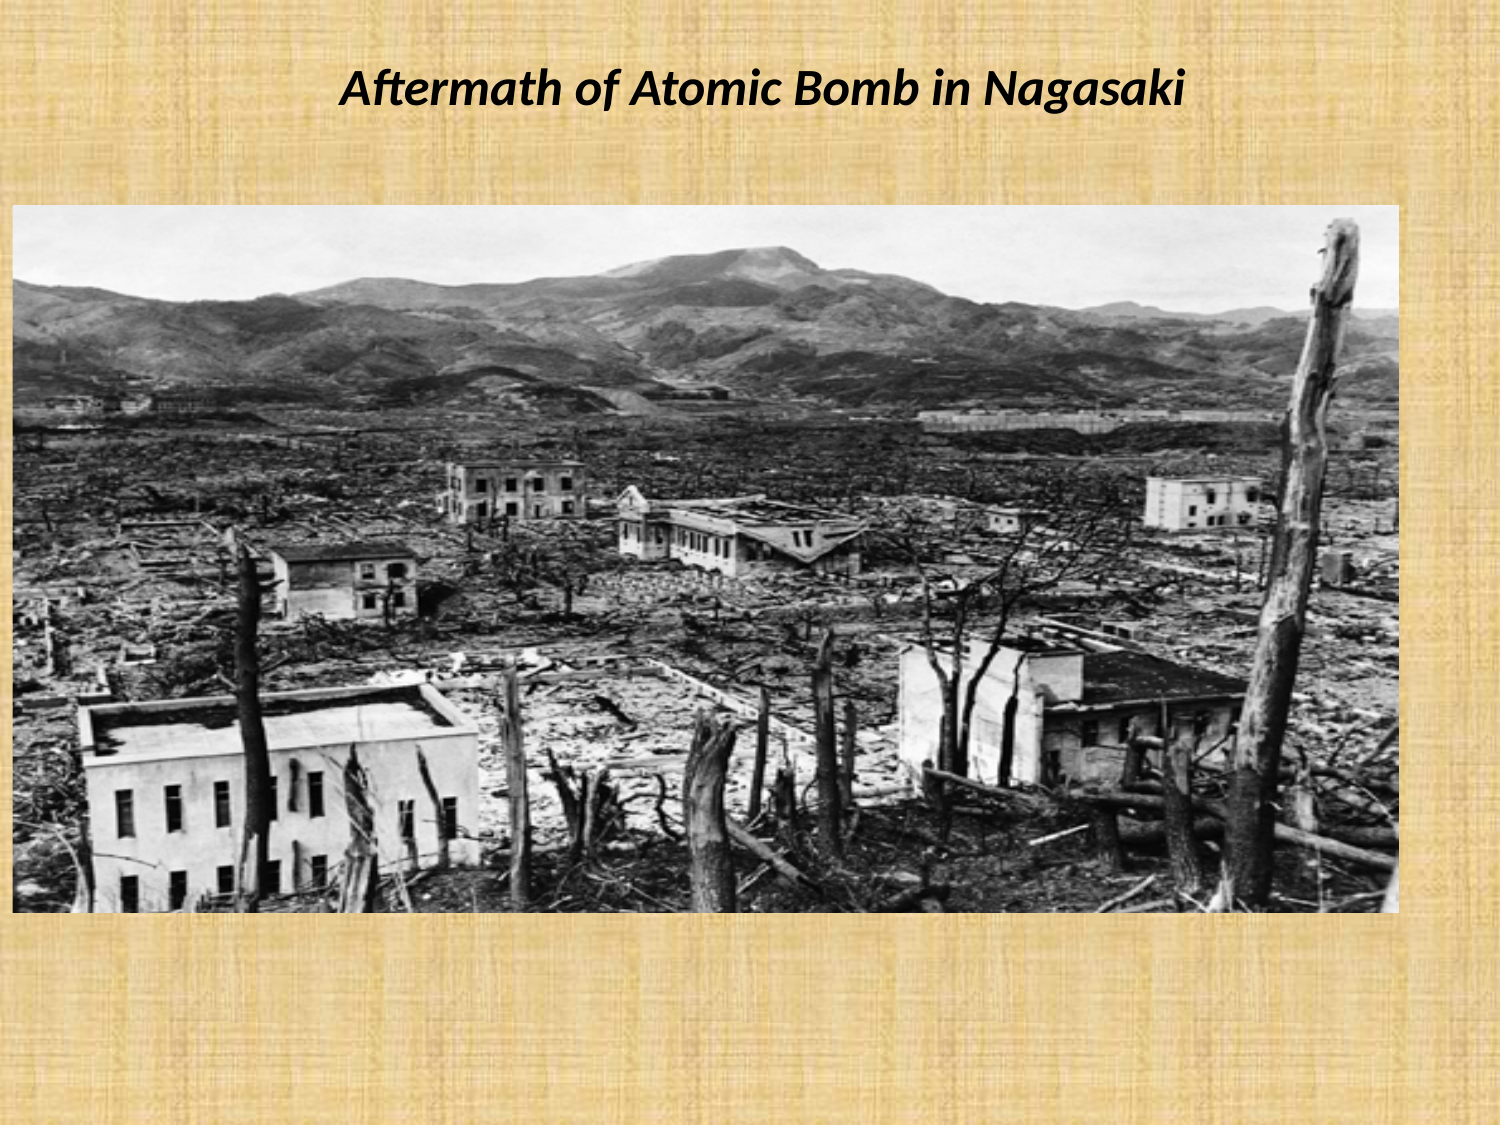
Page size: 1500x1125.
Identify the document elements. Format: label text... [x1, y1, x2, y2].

title Aftermath of Atomic Bomb in Nagasaki [24, 45, 1488, 188]
picture [0, 0, 1500, 1125]
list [12, 187, 1413, 913]
